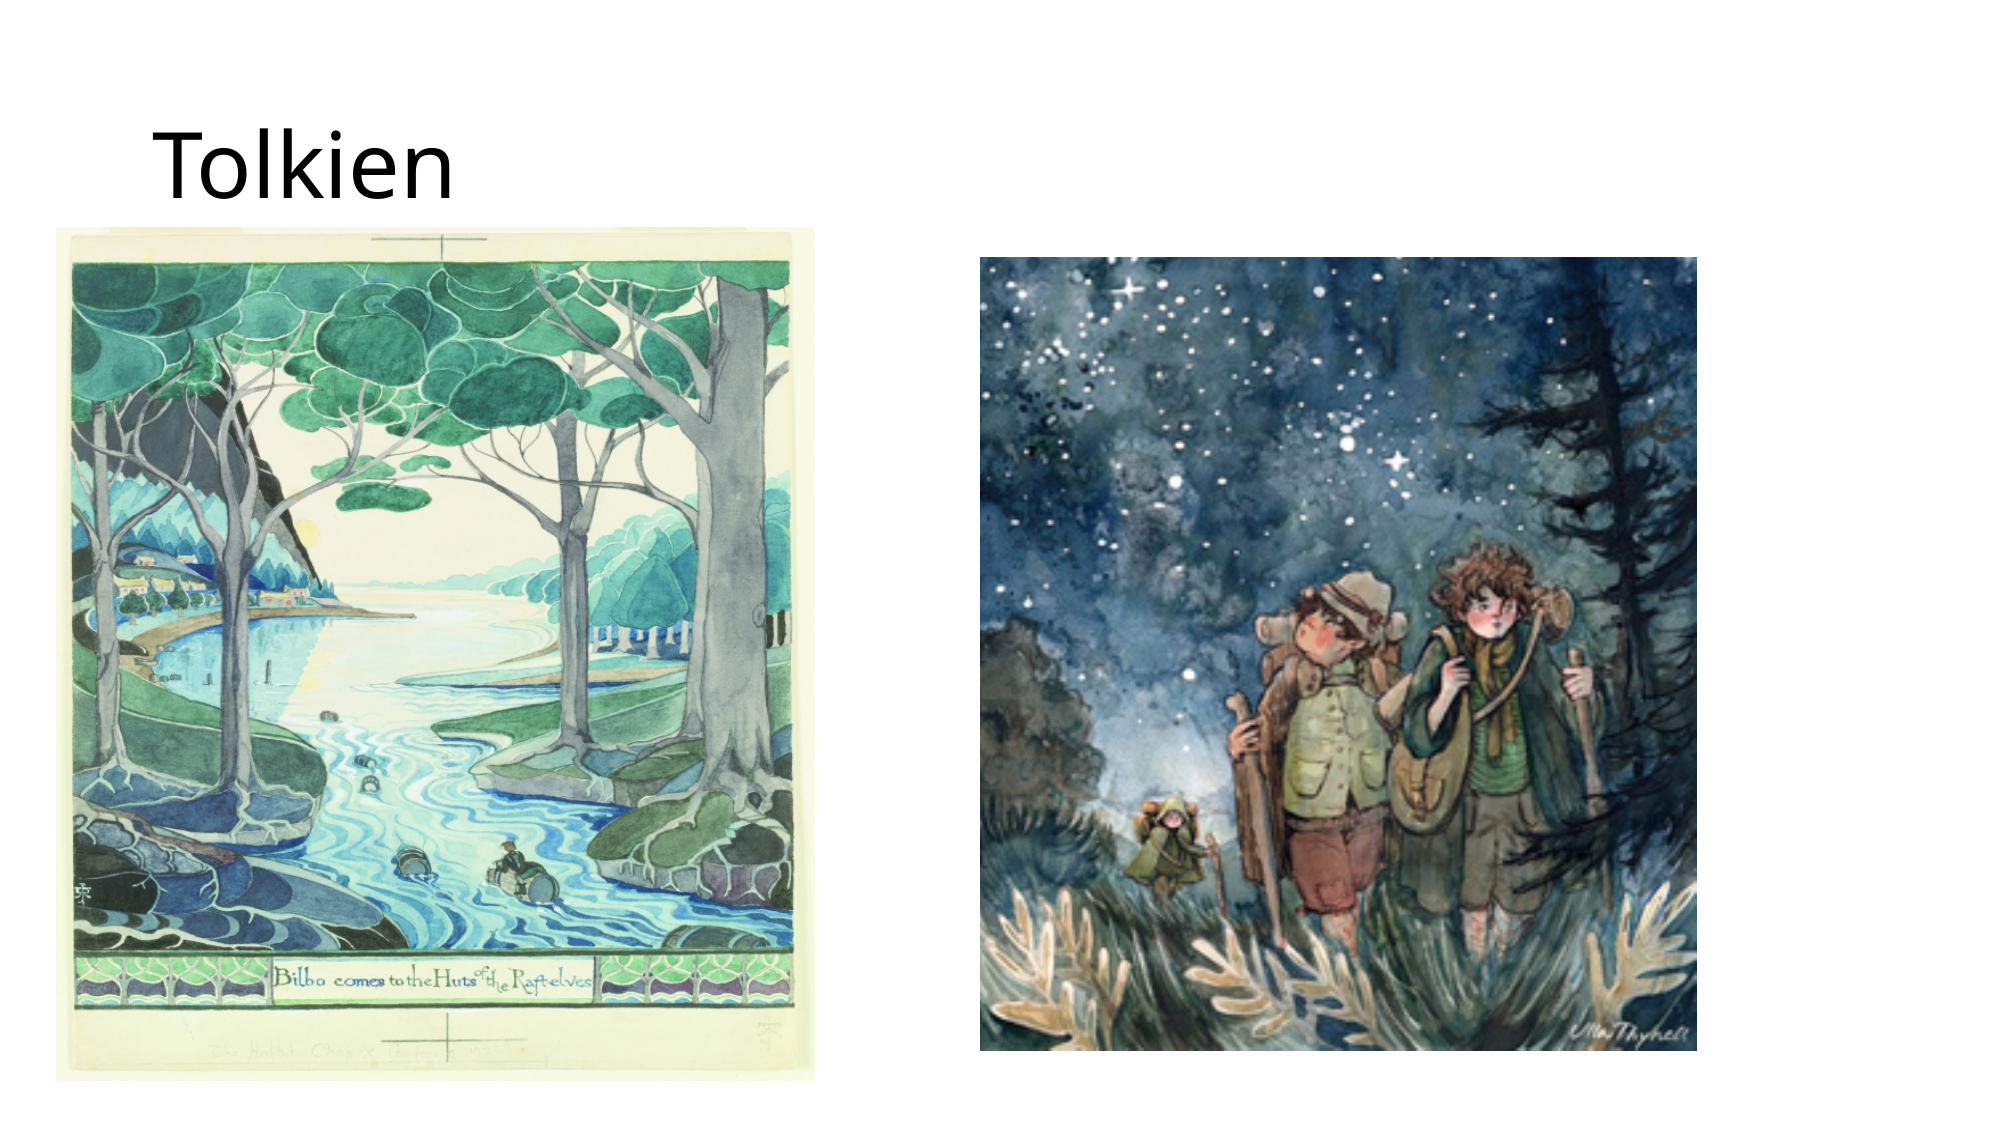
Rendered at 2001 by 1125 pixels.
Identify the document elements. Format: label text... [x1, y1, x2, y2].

title Tolkien [137, 59, 1863, 278]
picture [980, 257, 1697, 1051]
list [56, 227, 815, 1081]
